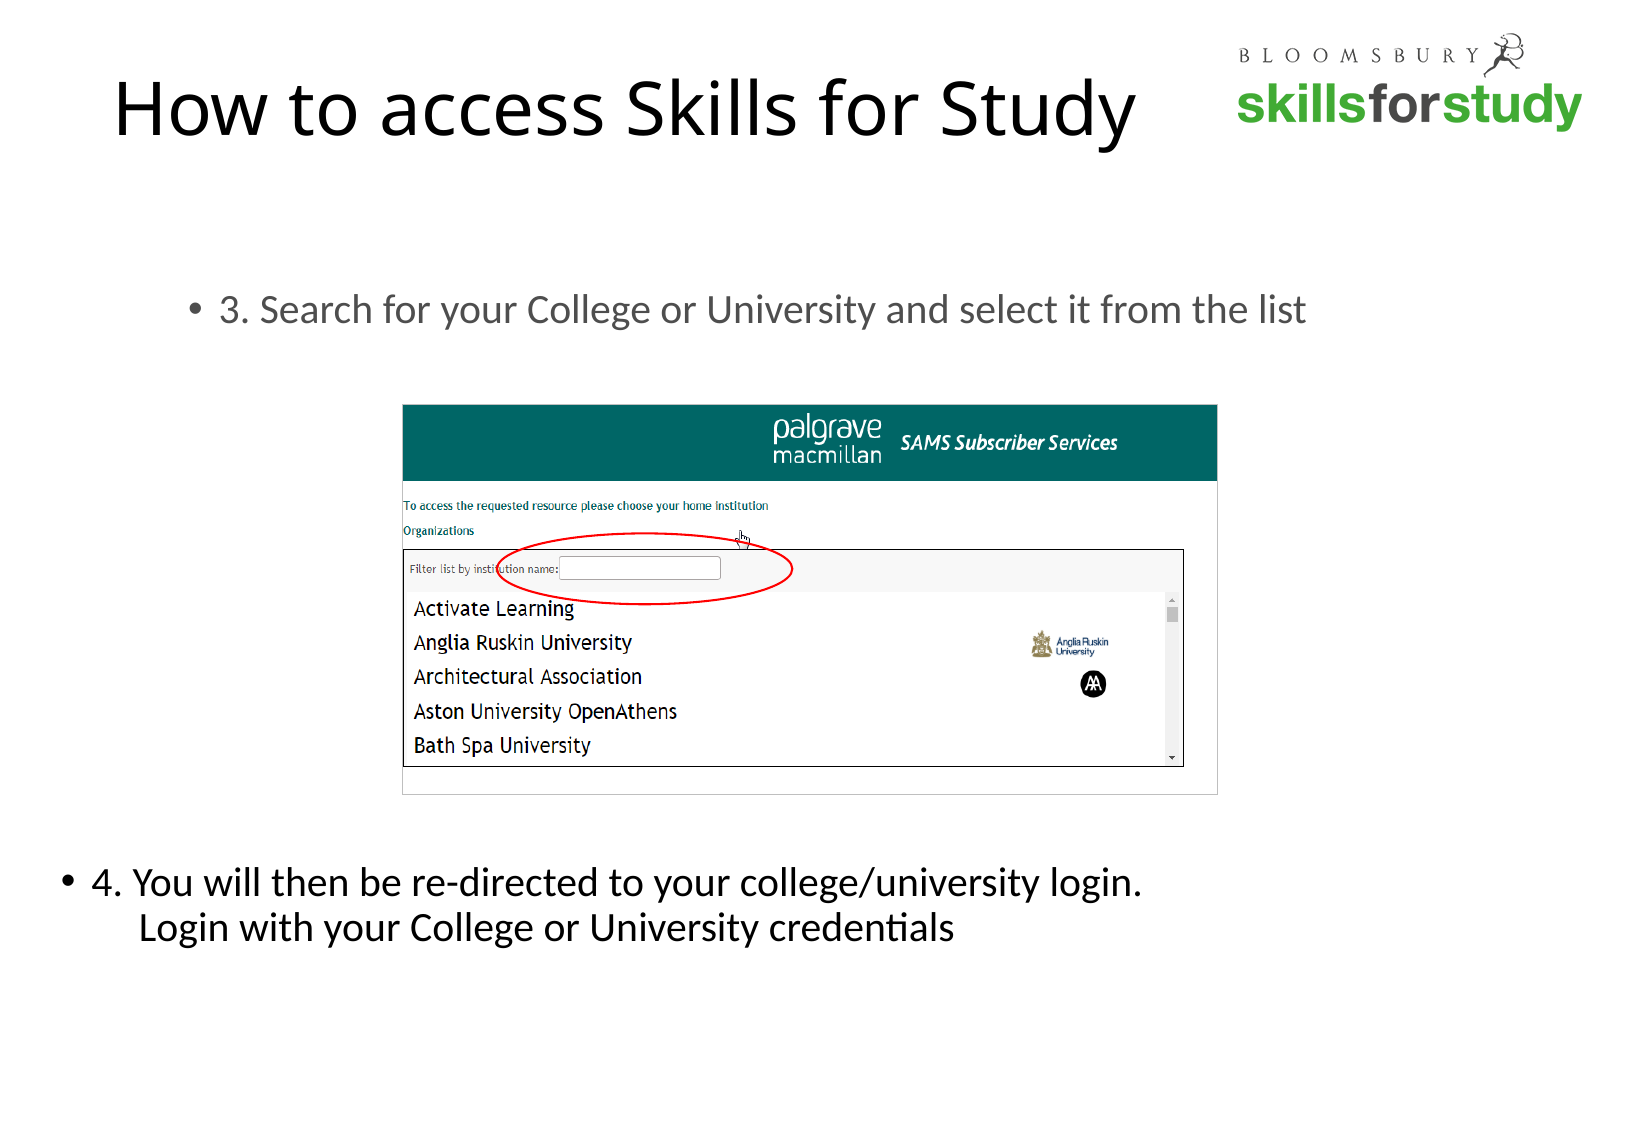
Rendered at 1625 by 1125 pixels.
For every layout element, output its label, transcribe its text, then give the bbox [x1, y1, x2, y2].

picture [1238, 33, 1582, 132]
list 4. You will then be re-directed to your college/university login. Login with your College or University credentials [0, 860, 1400, 975]
title How to access Skills for Study [112, 70, 1512, 156]
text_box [402, 404, 1218, 795]
list 3. Search for your College or University and select it from the list [112, 280, 1512, 395]
